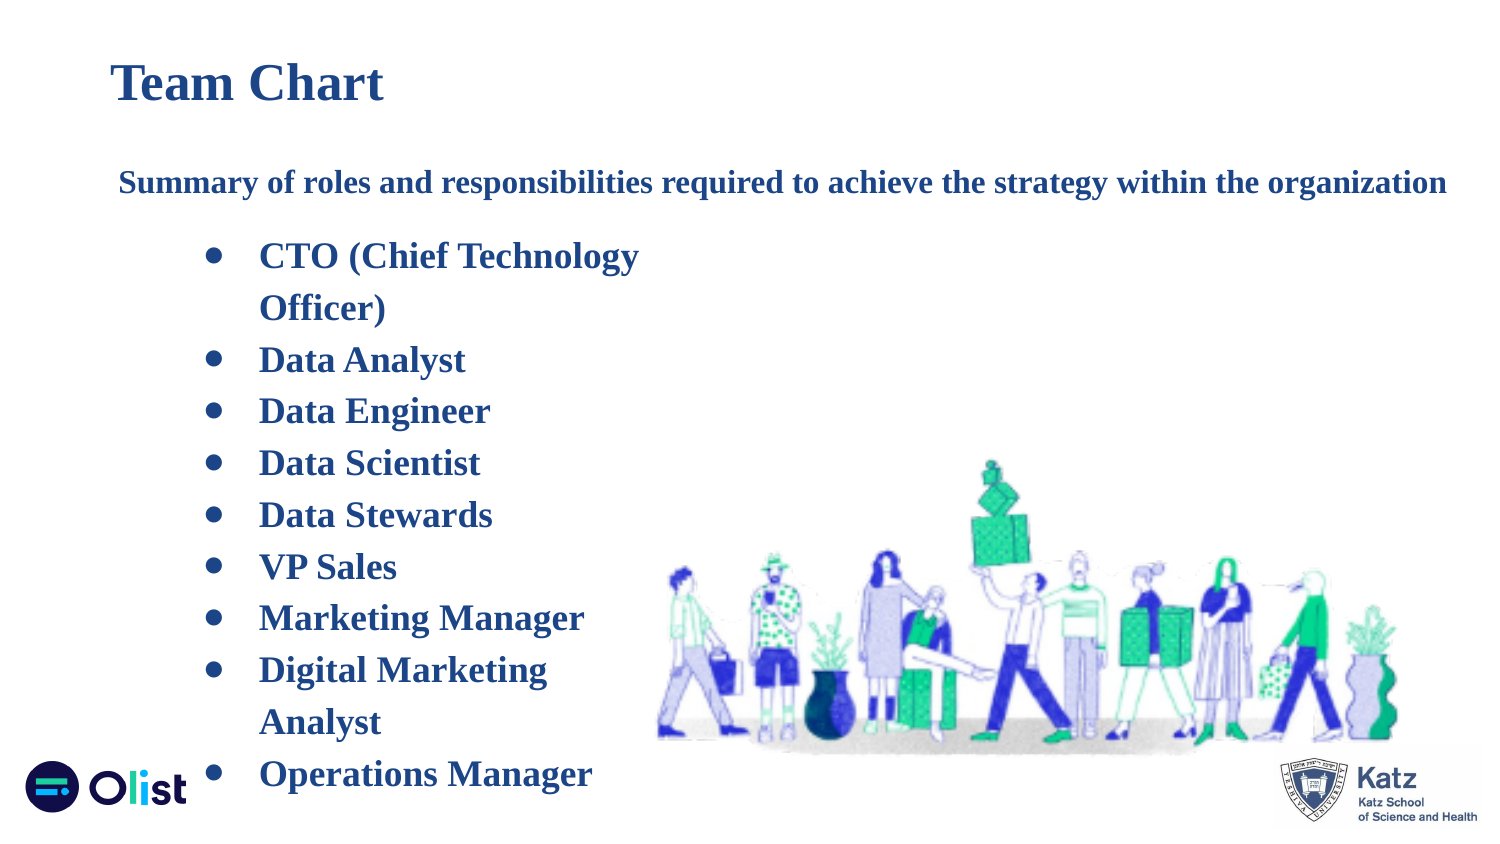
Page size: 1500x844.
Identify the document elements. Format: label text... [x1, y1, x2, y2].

title Team Chart [51, 32, 1449, 127]
picture [21, 754, 191, 821]
text_box CTO (Chief Technology Officer) Data Analyst Data Engineer Data Scientist Data Stewards VP Sales Marketing Manager Digital Marketing Analyst Operations Manager [168, 209, 681, 809]
text_box Summary of roles and responsibilities required to achieve the strategy within the organization [103, 138, 1500, 215]
picture [629, 434, 1481, 828]
